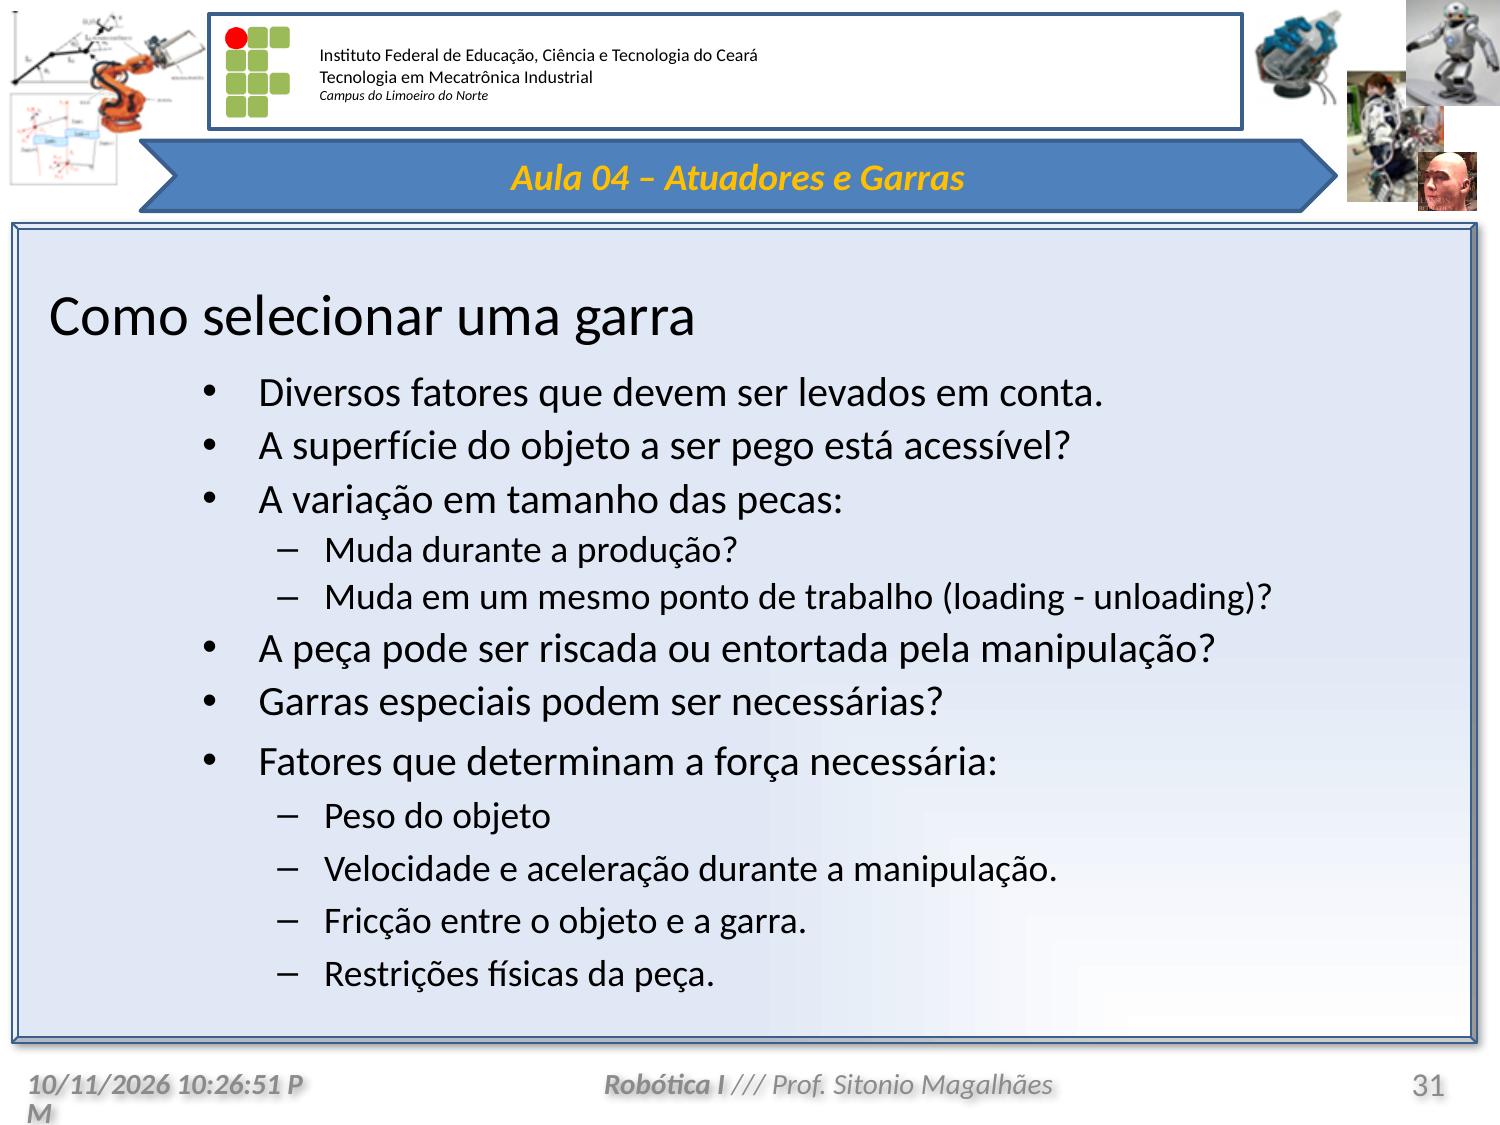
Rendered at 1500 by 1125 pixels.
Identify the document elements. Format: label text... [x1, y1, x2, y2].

text_box Fatores que determinam a força necessária: Peso do objeto Velocidade e aceleração durante a manipulação. Fricção entre o objeto e a garra. Restrições físicas da peça. [187, 1039, 1463, 1125]
picture [1253, 5, 1346, 106]
picture [1347, 0, 1500, 211]
text_box Diversos fatores que devem ser levados em conta. A superfície do objeto a ser pego está acessível? A variação em tamanho das pecas: Muda durante a produção? Muda em um mesmo ponto de trabalho (loading - unloading)? A peça pode ser riscada ou entortada pela manipulação? Garras especiais podem ser necessárias? [187, 363, 1463, 1039]
text_box Como selecionar uma garra [35, 269, 1311, 457]
picture [0, 11, 208, 192]
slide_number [11, 1054, 187, 1111]
picture [222, 23, 293, 121]
